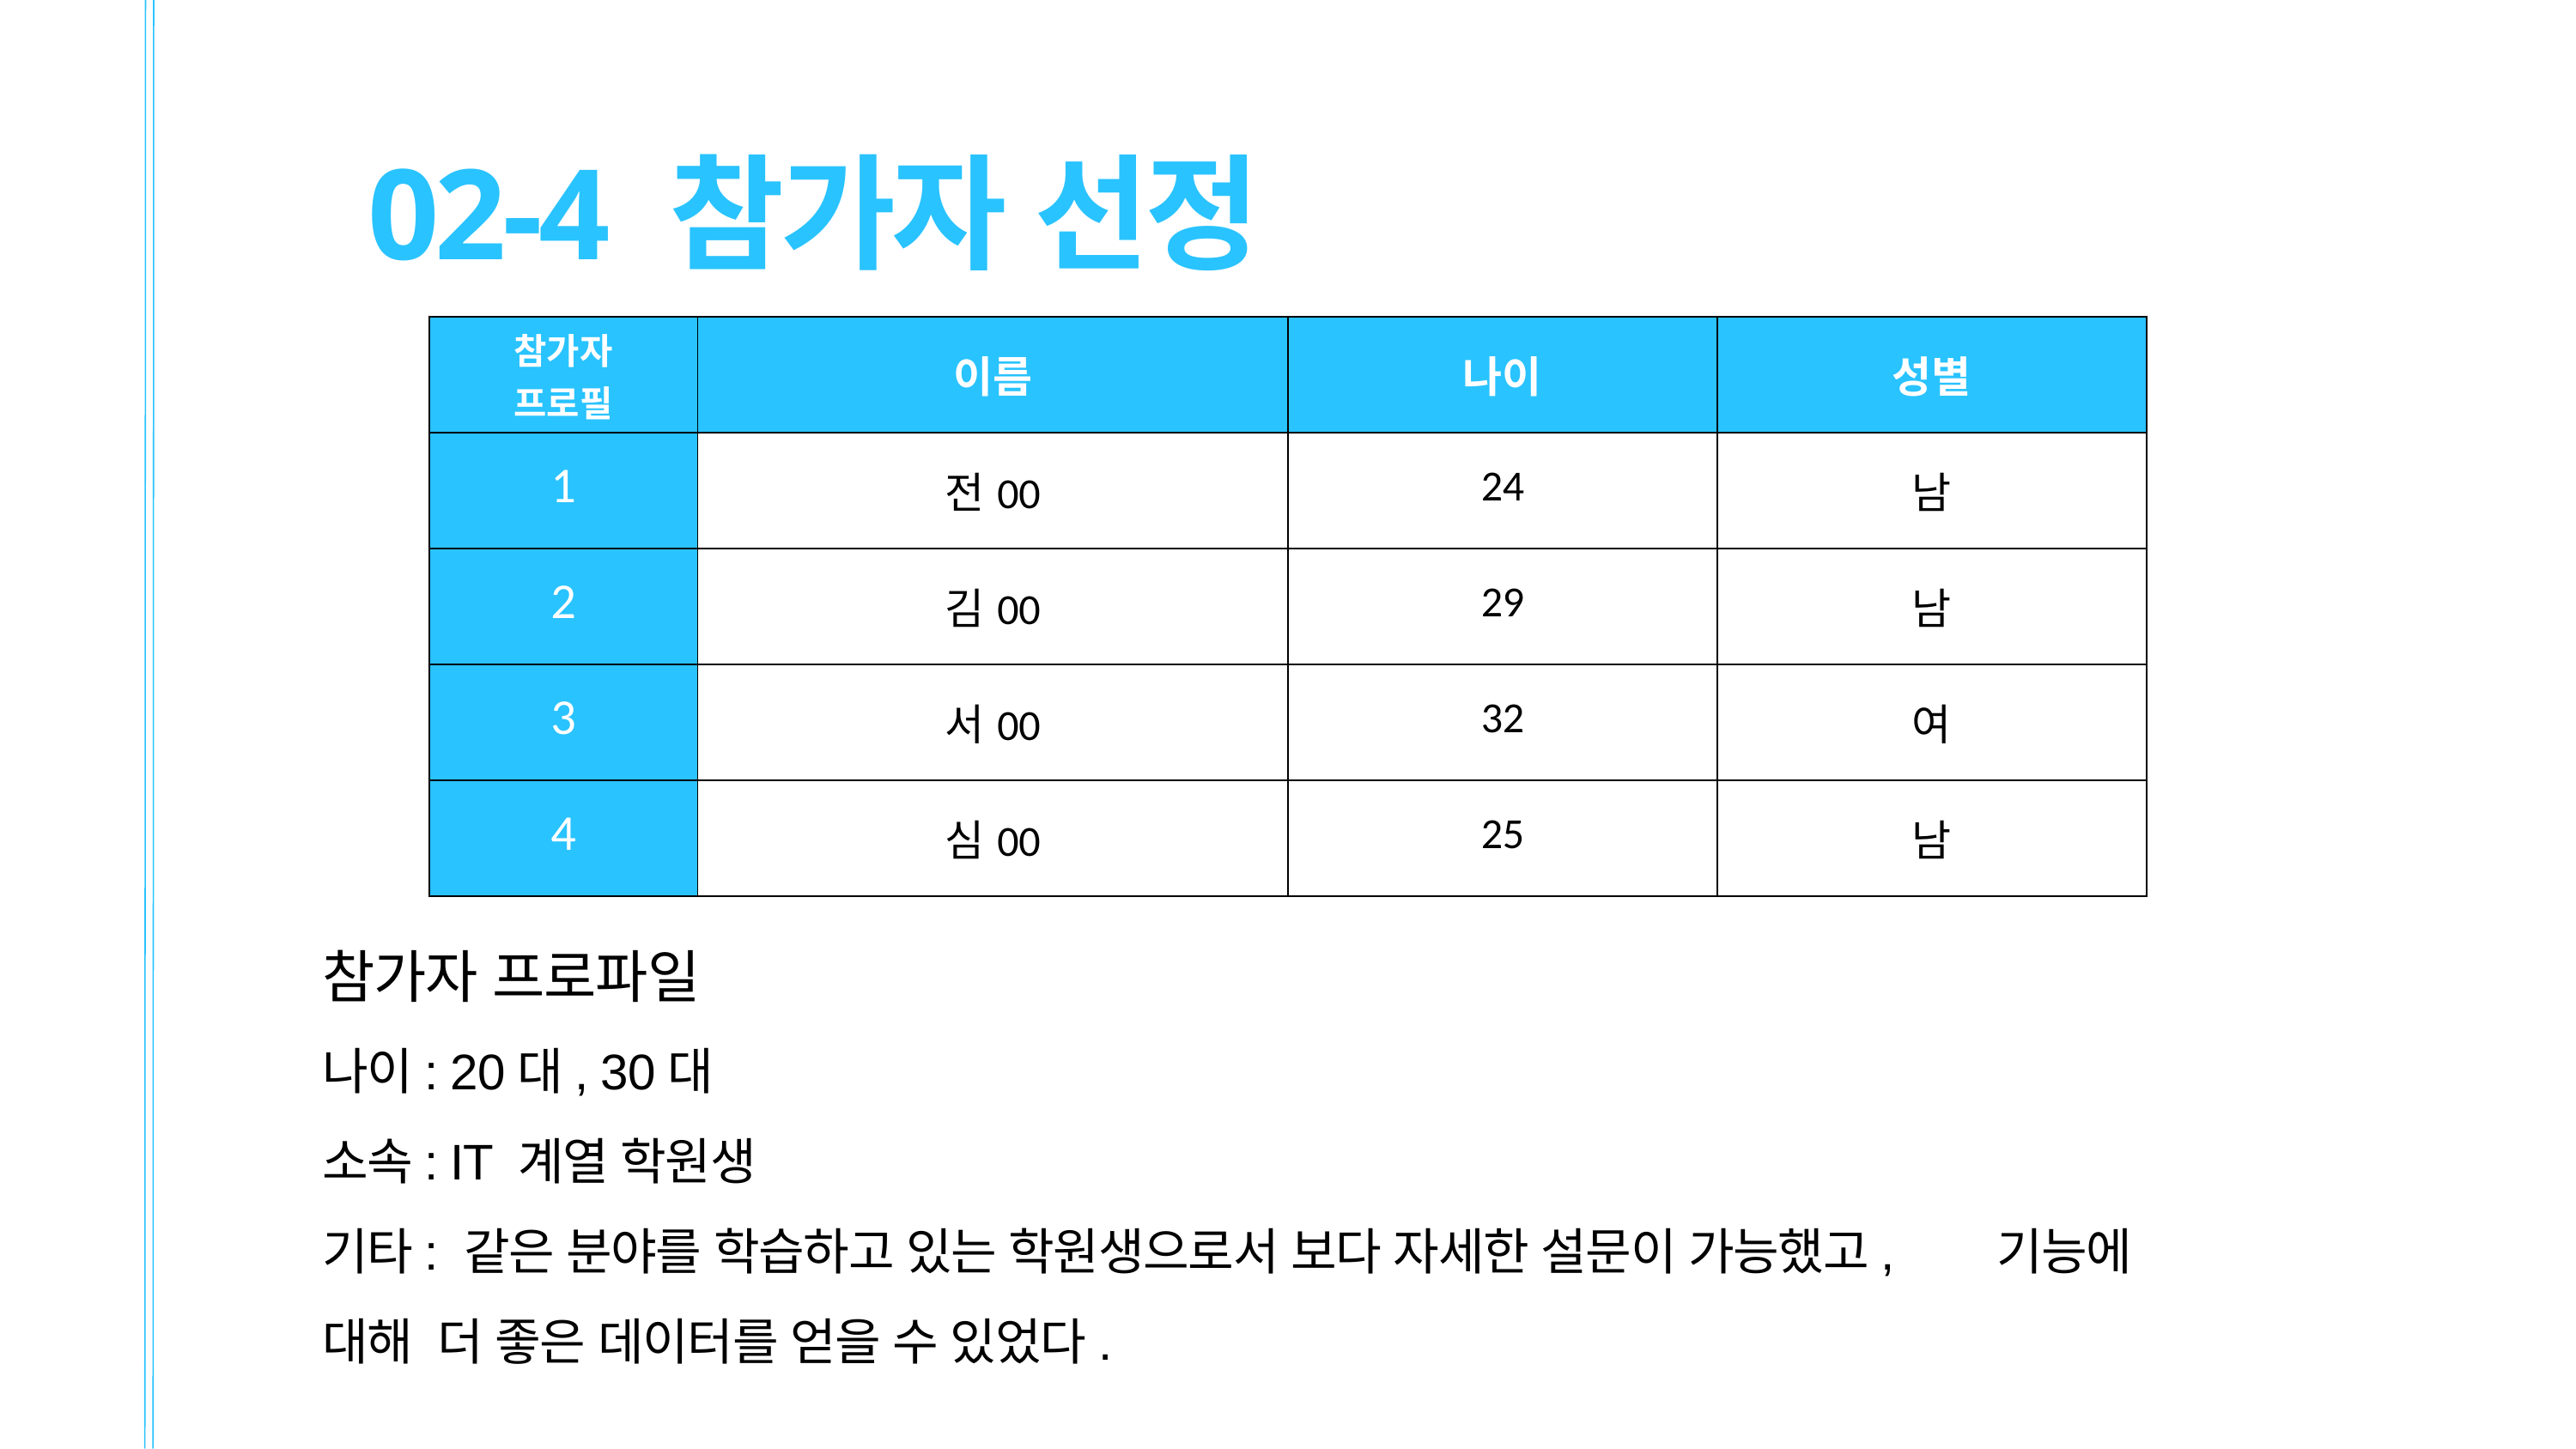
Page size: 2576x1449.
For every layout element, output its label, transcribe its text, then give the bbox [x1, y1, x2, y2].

table_cell 32 [1289, 665, 1716, 779]
table_cell 김00 [698, 549, 1287, 664]
table_cell 29 [1289, 549, 1716, 664]
table_header 이름 [698, 318, 1287, 432]
table_cell 25 [1289, 781, 1716, 895]
table_cell 1 [430, 433, 697, 548]
table_cell 3 [430, 665, 697, 779]
table_cell 남 [1718, 433, 2146, 548]
table_header 참가자 프로필 [430, 318, 697, 432]
table_cell 전00 [698, 433, 1287, 548]
table_cell 남 [1718, 781, 2146, 895]
table_cell 24 [1289, 433, 1716, 548]
table_cell 남 [1718, 549, 2146, 664]
table_header 성별 [1718, 318, 2146, 432]
table_header 나이 [1289, 318, 1716, 432]
table_cell 여 [1718, 665, 2146, 779]
table_cell 심00 [698, 781, 1287, 895]
text_box 참가자 프로파일 나이: 20대, 30대 소속: IT 계열 학원생 기타: 같은 분야를 학습하고 있는 학원생으로서 보다 자세한 설문이 가능했고, 기능에 대해 더 좋은 데이터를 얻을 수 있었다. [321, 906, 2189, 1370]
table_cell 2 [430, 549, 697, 664]
table_cell 4 [430, 781, 697, 895]
text_box 02-4 참가자 선정 [368, 58, 2014, 285]
table_cell 서00 [698, 665, 1287, 779]
